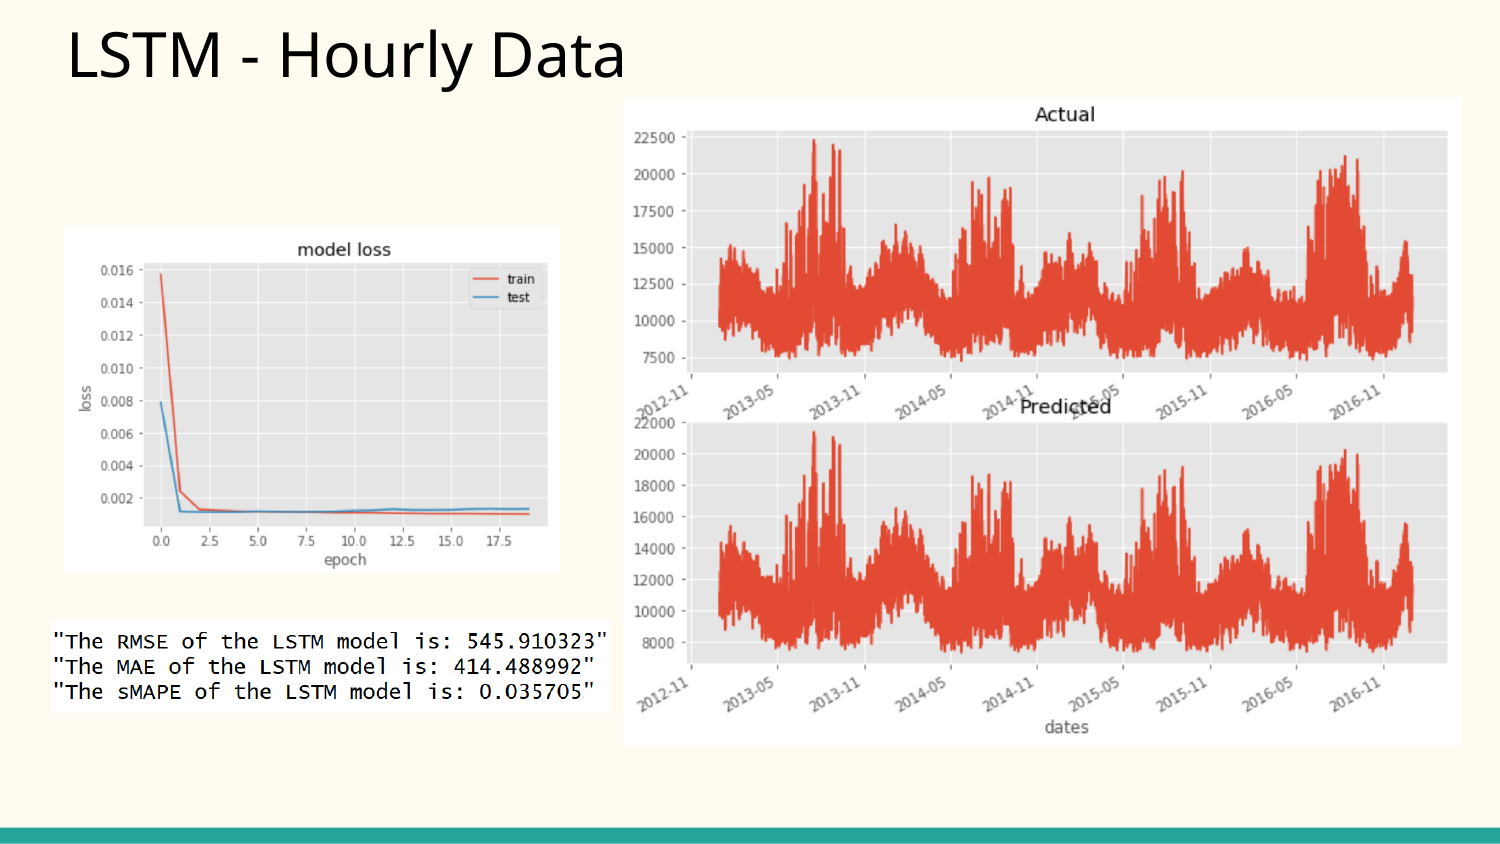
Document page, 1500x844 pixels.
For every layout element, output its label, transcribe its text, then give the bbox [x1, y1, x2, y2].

picture [50, 619, 611, 714]
title LSTM - Hourly Data [51, 0, 1449, 101]
picture [623, 97, 1462, 747]
list [51, 192, 619, 750]
picture [64, 225, 560, 572]
